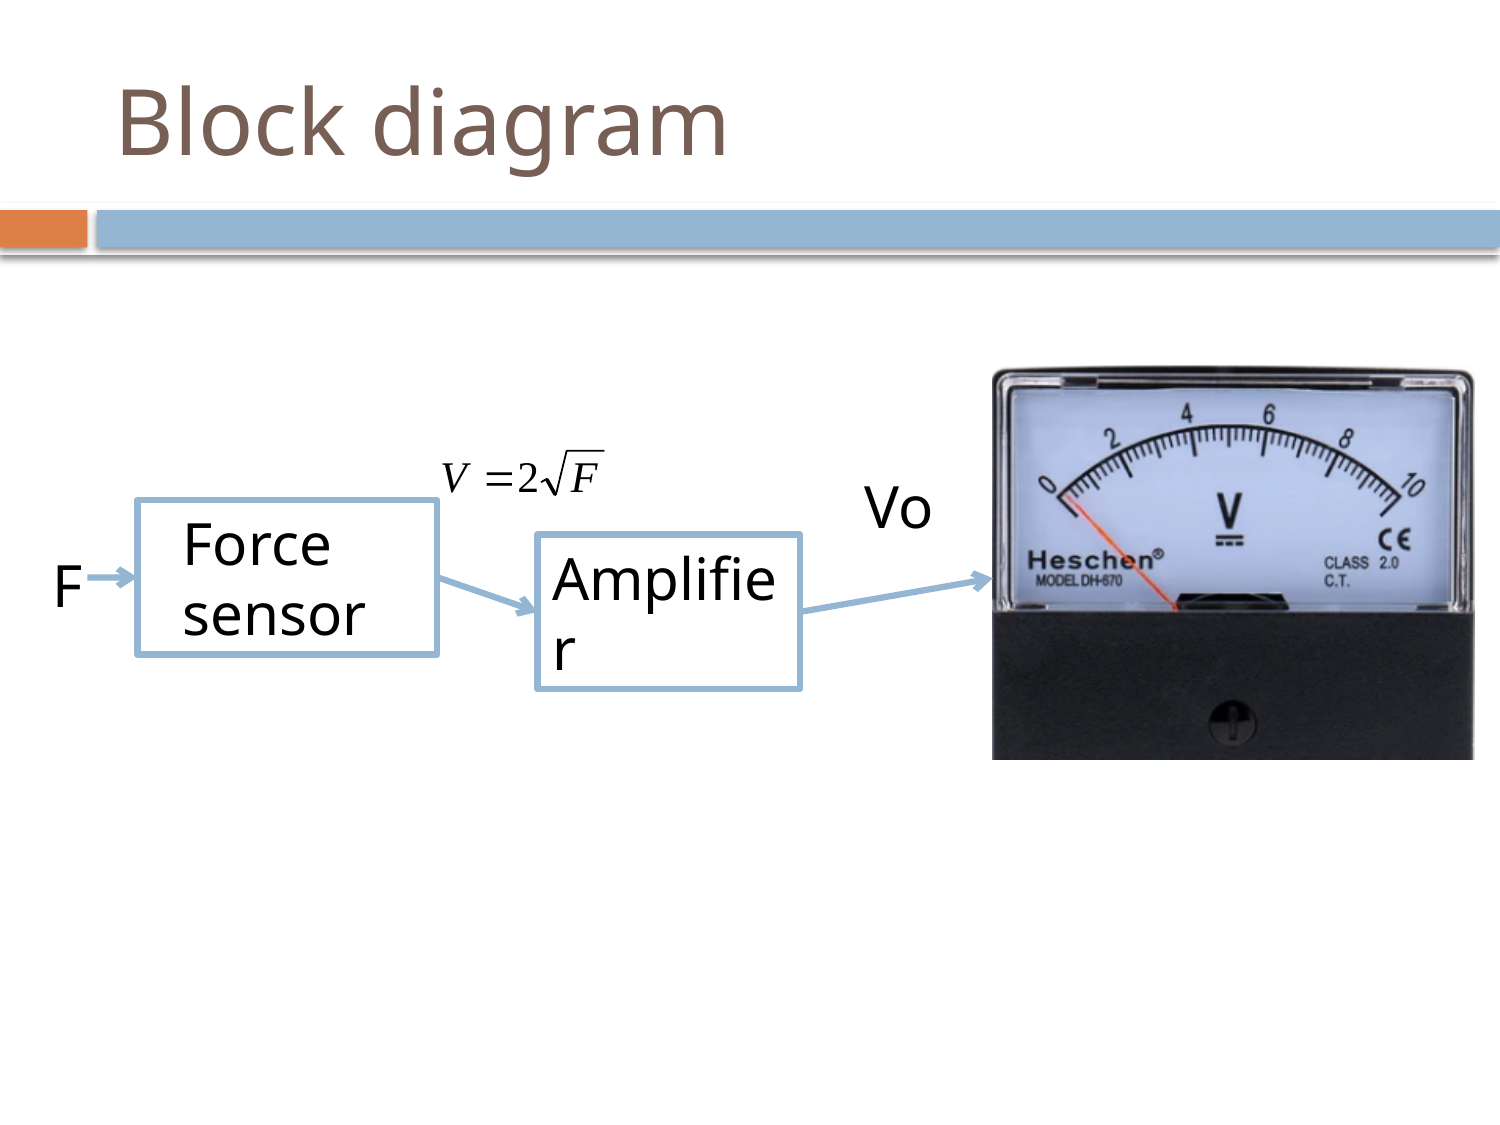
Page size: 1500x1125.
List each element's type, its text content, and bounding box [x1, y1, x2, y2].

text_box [437, 441, 613, 504]
text_box Amplifier [537, 534, 800, 690]
text_box Vo [849, 462, 963, 548]
text_box Force sensor [137, 499, 438, 655]
title Block diagram [99, 37, 1438, 200]
picture [992, 365, 1475, 760]
text_box F [37, 542, 125, 627]
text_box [86, 581, 116, 586]
